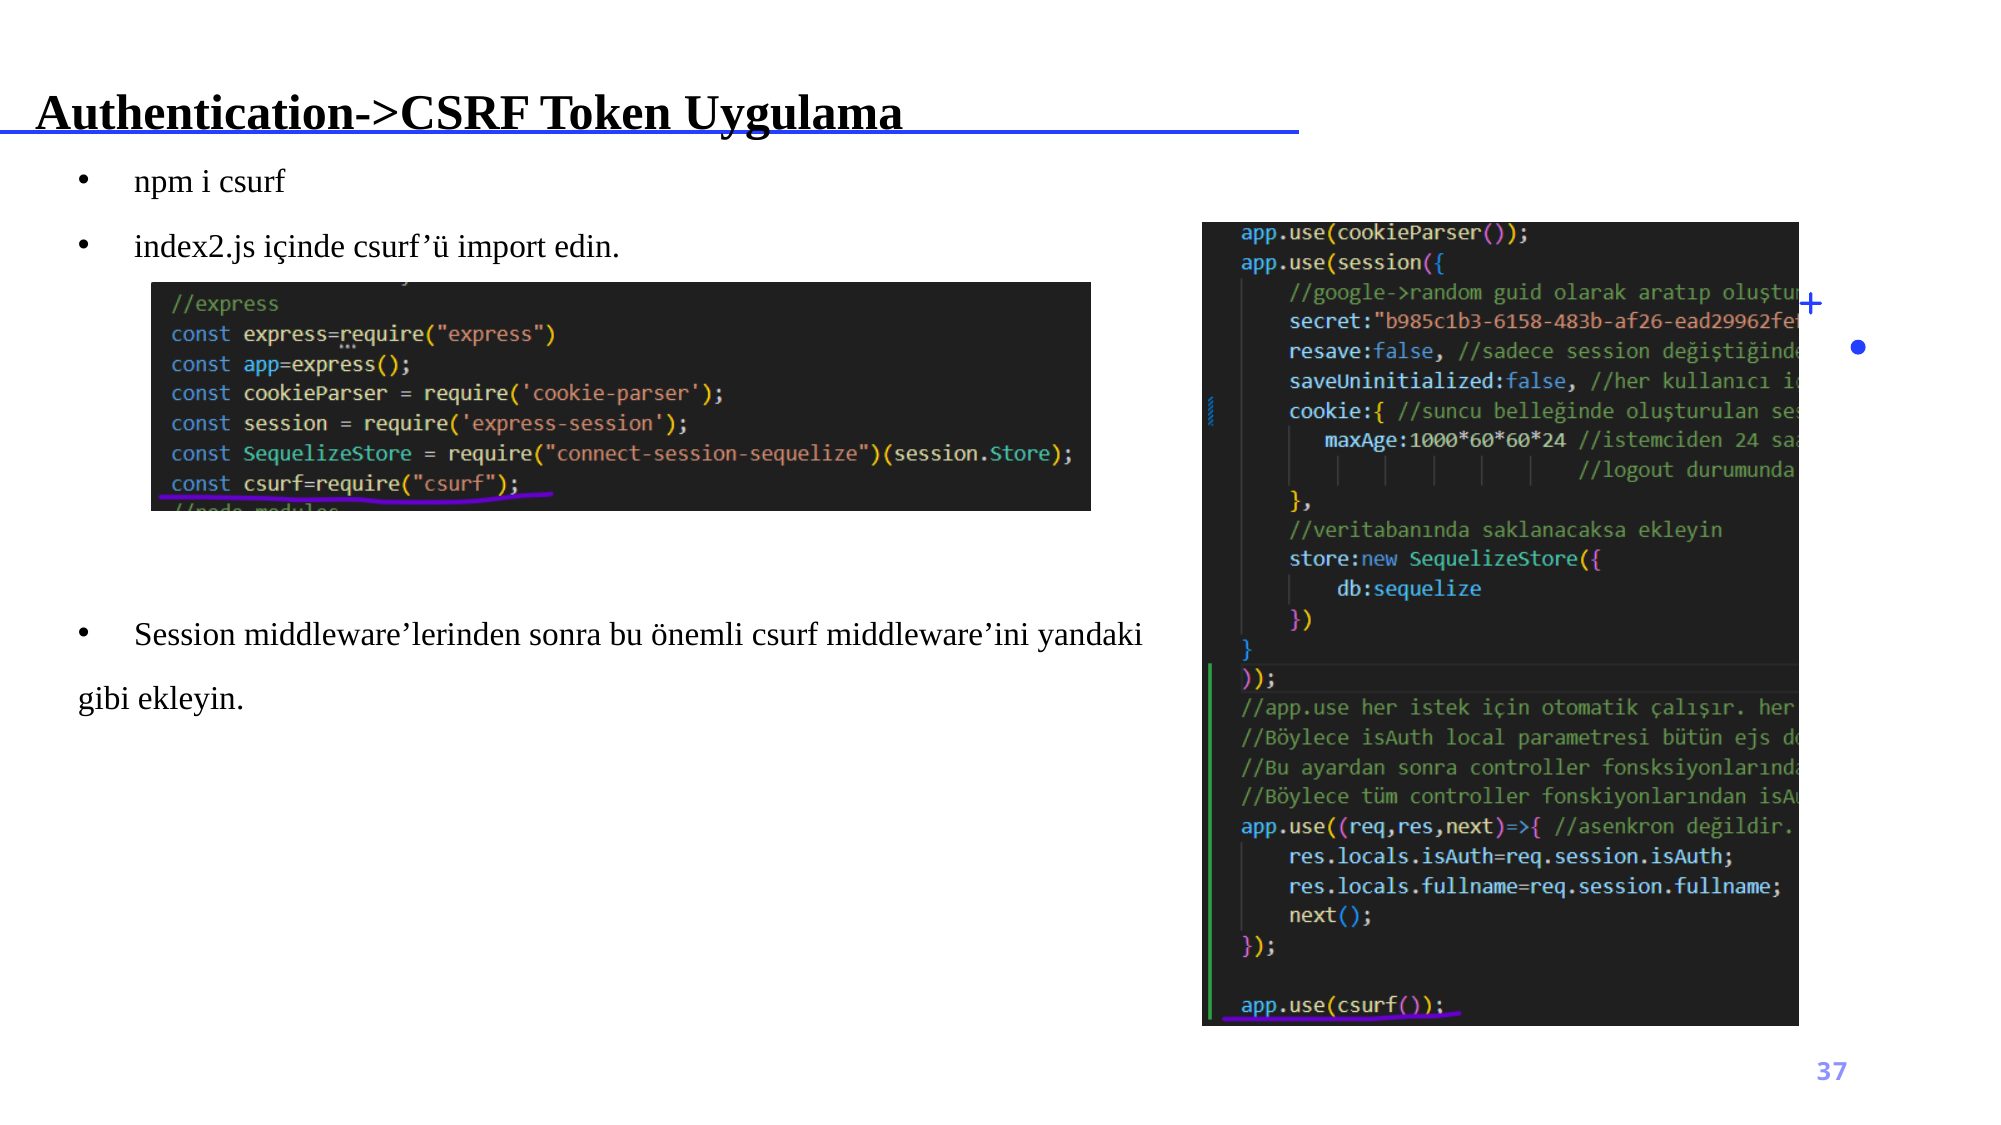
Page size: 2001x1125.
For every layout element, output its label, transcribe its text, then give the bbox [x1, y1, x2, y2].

slide_number 37 [1412, 1042, 1863, 1103]
list npm i csurf index2.js içinde csurf’ü import edin. Session middleware’lerinden sonra bu önemli csurf middleware’ini yandaki gibi ekleyin. [62, 148, 1863, 1010]
picture [1202, 222, 1799, 1026]
picture [151, 282, 1091, 511]
title Authentication->CSRF Token Uygulama [20, 53, 1926, 148]
